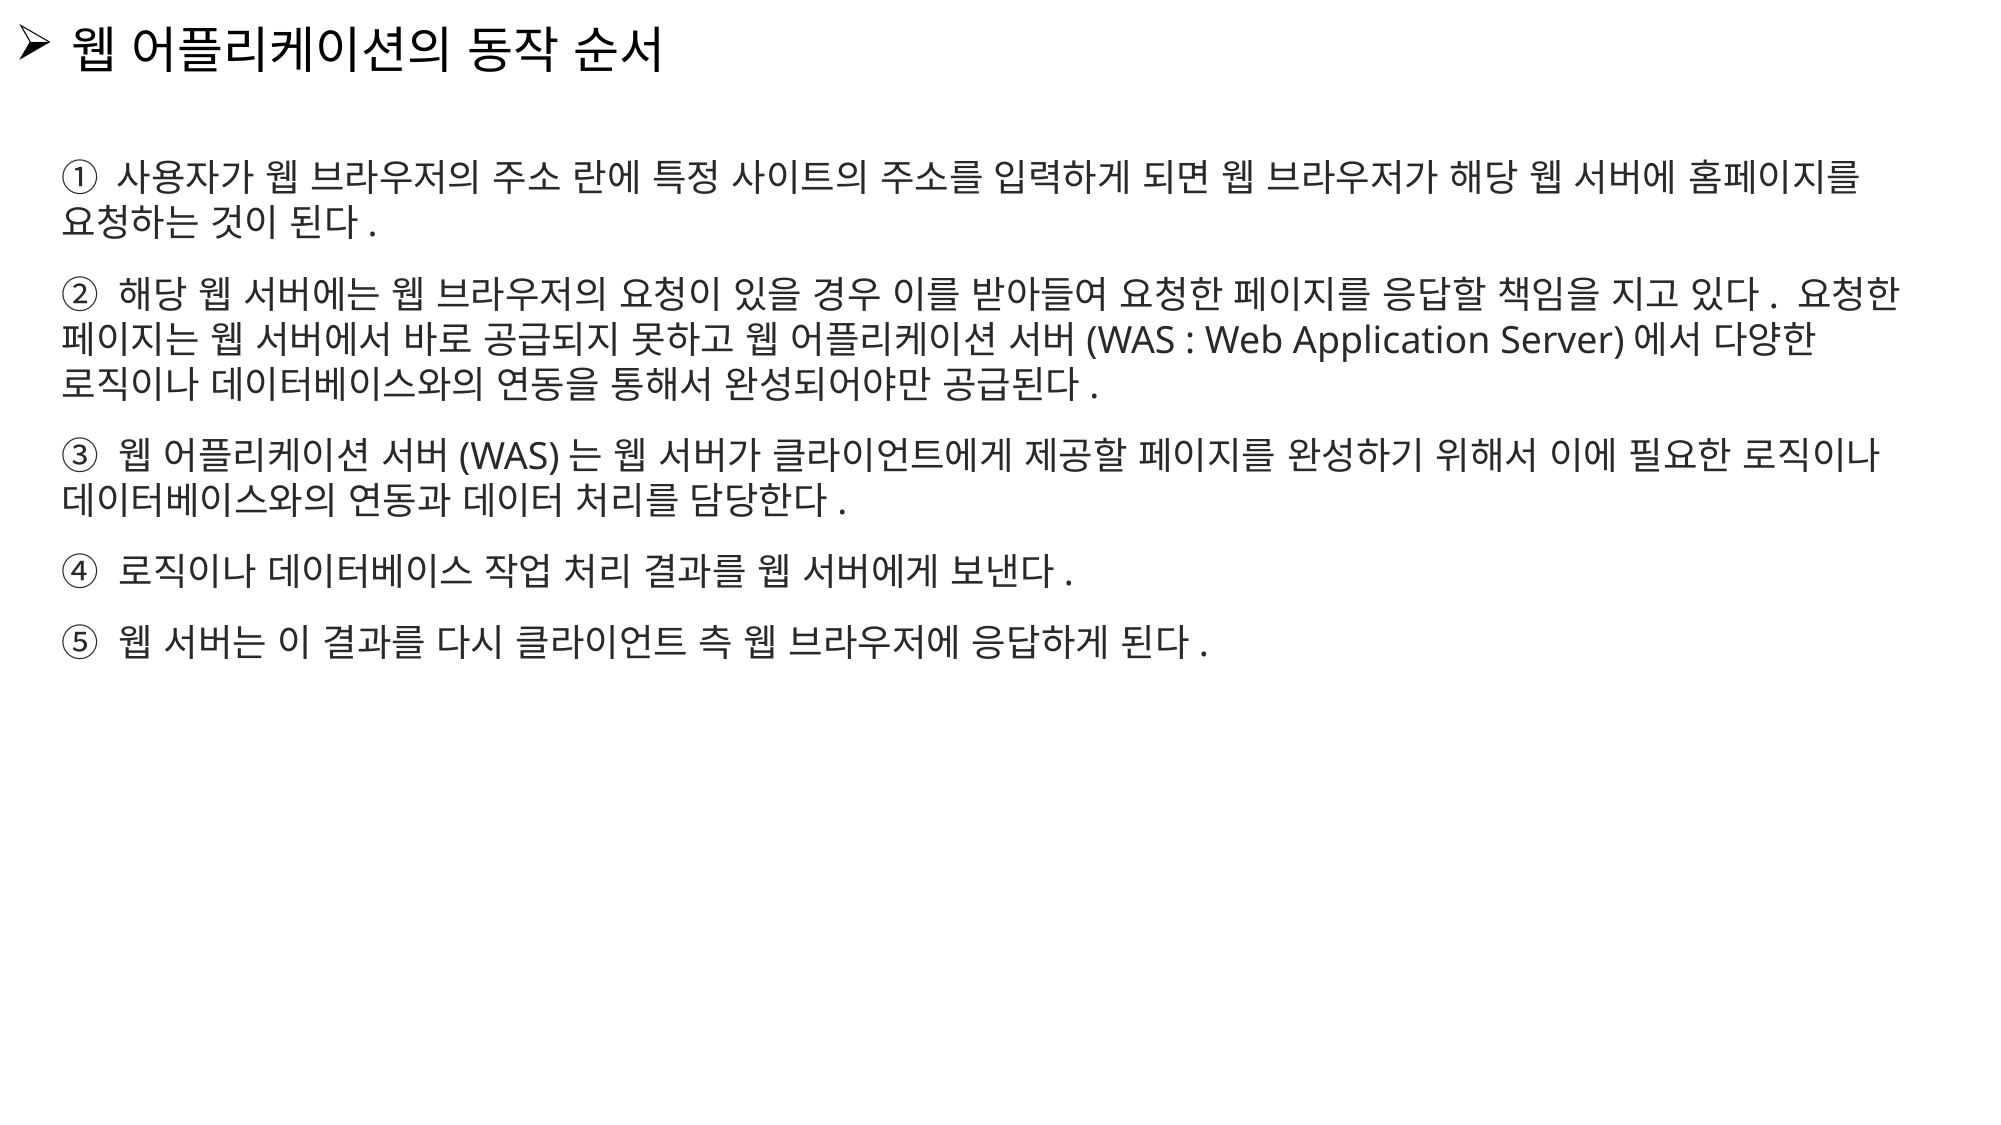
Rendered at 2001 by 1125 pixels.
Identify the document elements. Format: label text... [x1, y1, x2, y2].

text_box ① 사용자가 웹 브라우저의 주소 란에 특정 사이트의 주소를 입력하게 되면 웹 브라우저가 해당 웹 서버에 홈페이지를 요청하는 것이 된다. ② 해당 웹 서버에는 웹 브라우저의 요청이 있을 경우 이를 받아들여 요청한 페이지를 응답할 책임을 지고 있다. 요청한 페이지는 웹 서버에서 바로 공급되지 못하고 웹 어플리케이션 서버(WAS : Web Application Server)에서 다양한 로직이나 데이터베이스와의 연동을 통해서 완성되어야만 공급된다. ③ 웹 어플리케이션 서버(WAS)는 웹 서버가 클라이언트에게 제공할 페이지를 완성하기 위해서 이에 필요한 로직이나 데이터베이스와의 연동과 데이터 처리를 담당한다. ④ 로직이나 데이터베이스 작업 처리 결과를 웹 서버에게 보낸다. ⑤ 웹 서버는 이 결과를 다시 클라이언트 측 웹 브라우저에 응답하게 된다. [47, 146, 1978, 672]
title 웹 어플리케이션의 동작 순서 [0, 0, 1205, 104]
